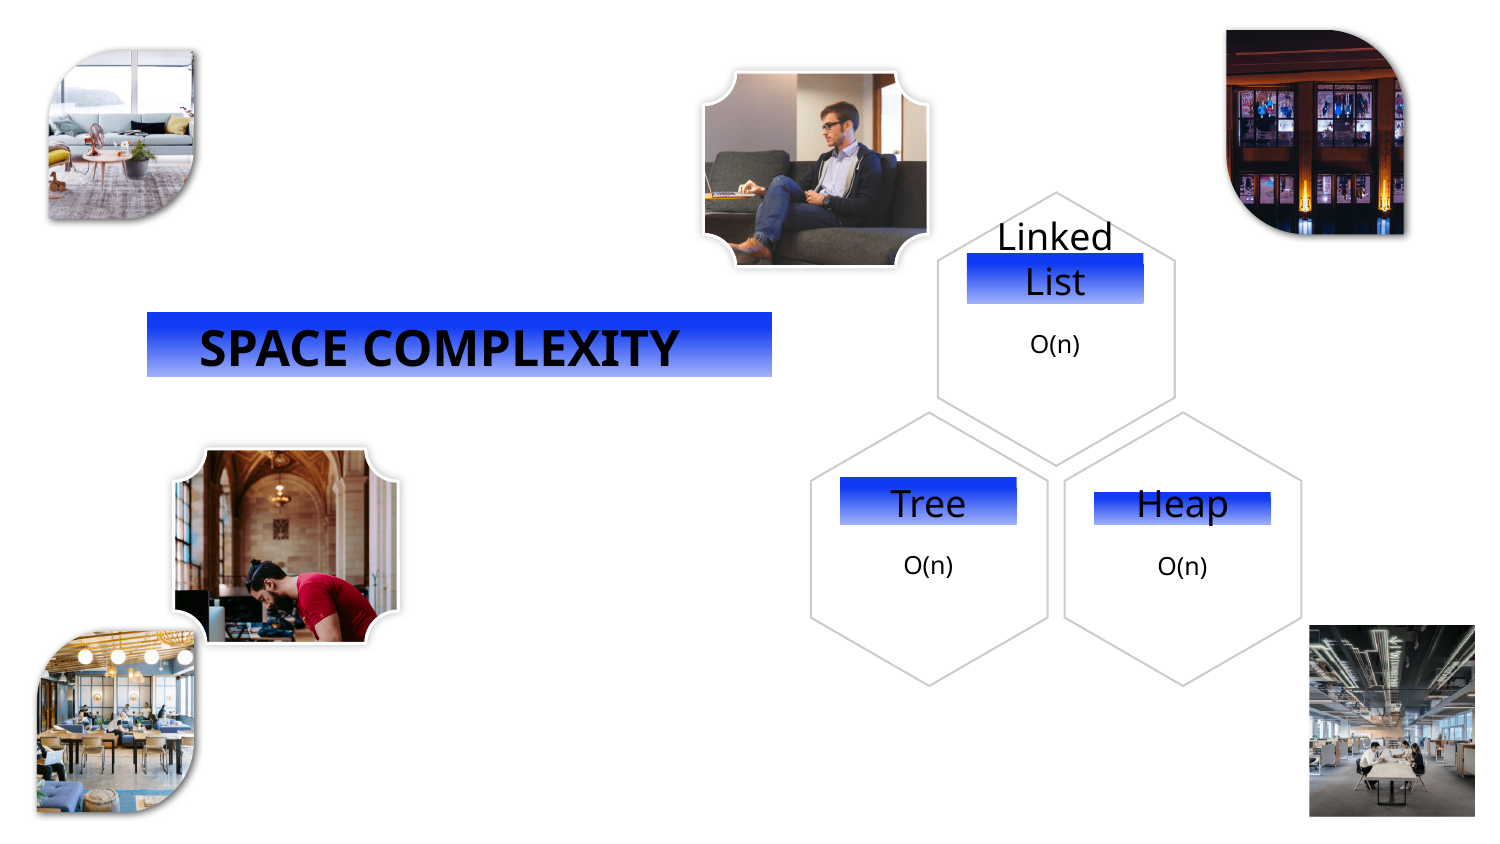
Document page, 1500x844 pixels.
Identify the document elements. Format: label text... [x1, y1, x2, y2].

list O(n) [840, 549, 1017, 582]
list Linked List [966, 253, 1144, 304]
title space complexity [147, 312, 772, 377]
picture [1309, 625, 1475, 818]
list O(n) [1094, 549, 1271, 583]
list O(n) [966, 328, 1144, 361]
picture [48, 51, 194, 219]
picture [703, 72, 929, 267]
list Tree [840, 477, 1017, 525]
picture [1226, 29, 1404, 235]
list Heap [1094, 492, 1271, 525]
picture [36, 448, 399, 813]
